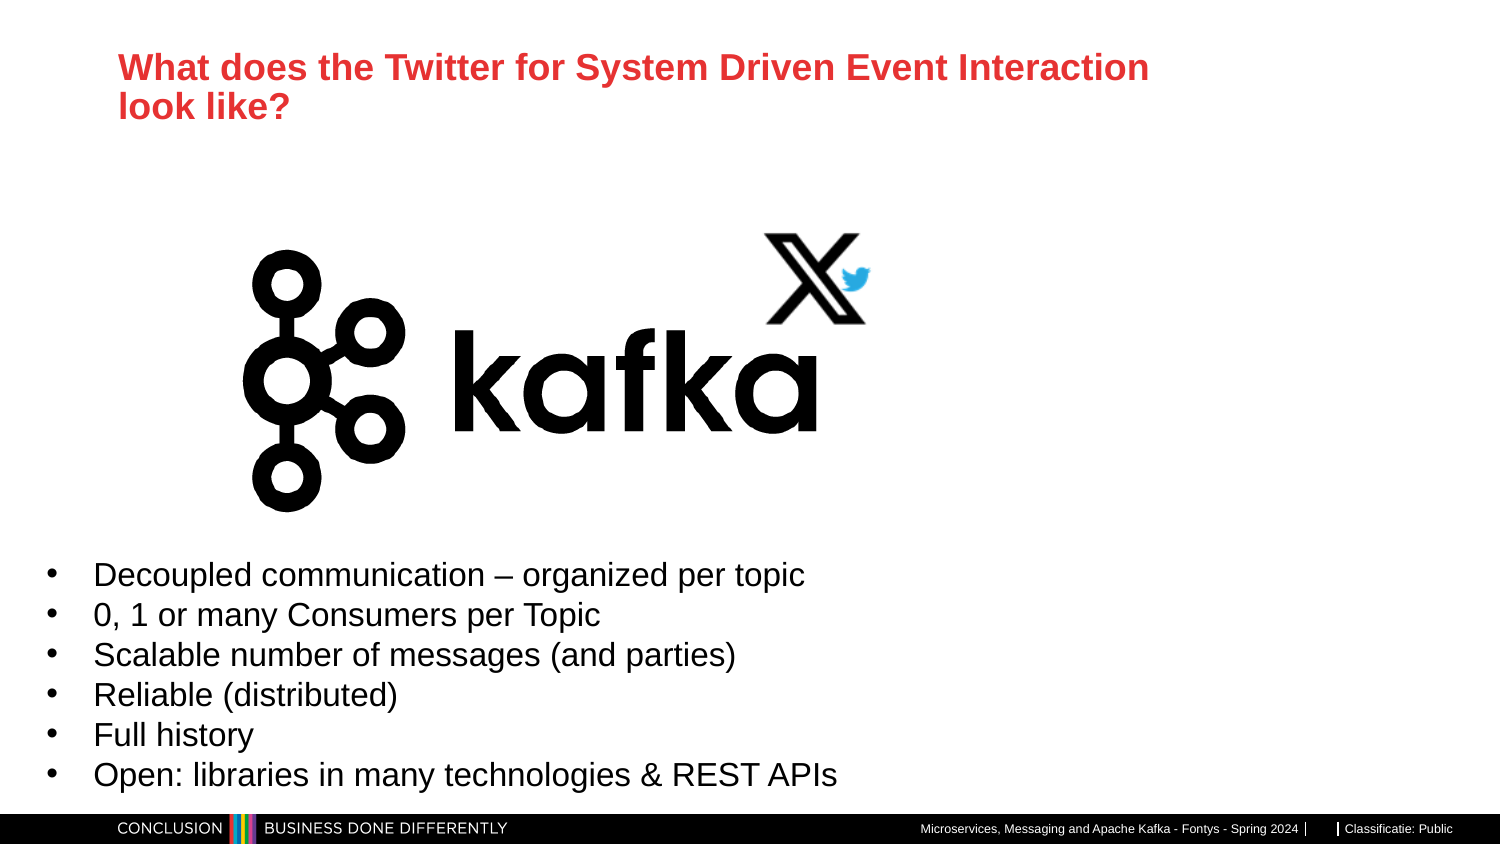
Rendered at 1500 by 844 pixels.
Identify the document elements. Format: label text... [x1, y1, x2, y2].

title What does the Twitter for System Driven Event Interaction look like? [118, 47, 1205, 130]
picture [200, 207, 879, 554]
text_box Decoupled communication – organized per topic 0, 1 or many Consumers per Topic Scalable number of messages (and parties) Reliable (distributed) Full history Open: libraries in many technologies & REST APIs [46, 553, 840, 793]
footer Microservices, Messaging and Apache Kafka - Fontys - Spring 2024 [814, 820, 1299, 839]
picture [239, 814, 1500, 844]
picture [0, 814, 236, 844]
